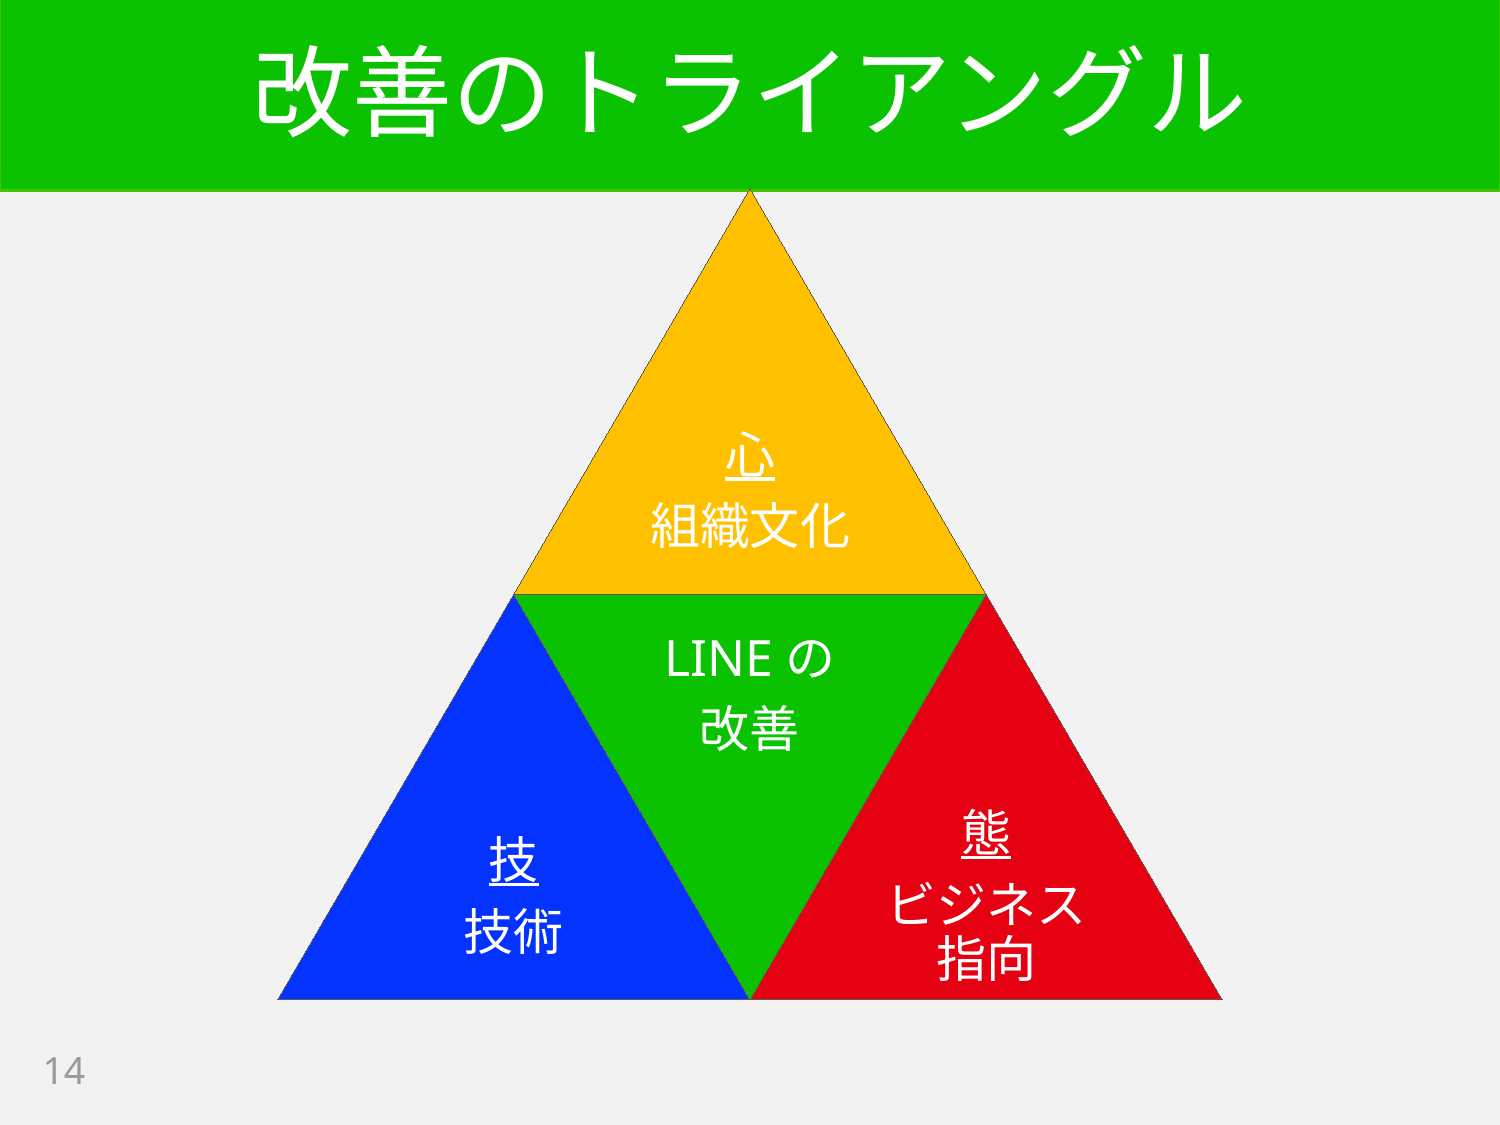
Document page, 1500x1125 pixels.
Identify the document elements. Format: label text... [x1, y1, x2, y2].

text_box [103, 188, 1397, 1000]
title 改善のトライアングル [0, 53, 1500, 140]
slide_number 14 [27, 1042, 146, 1102]
